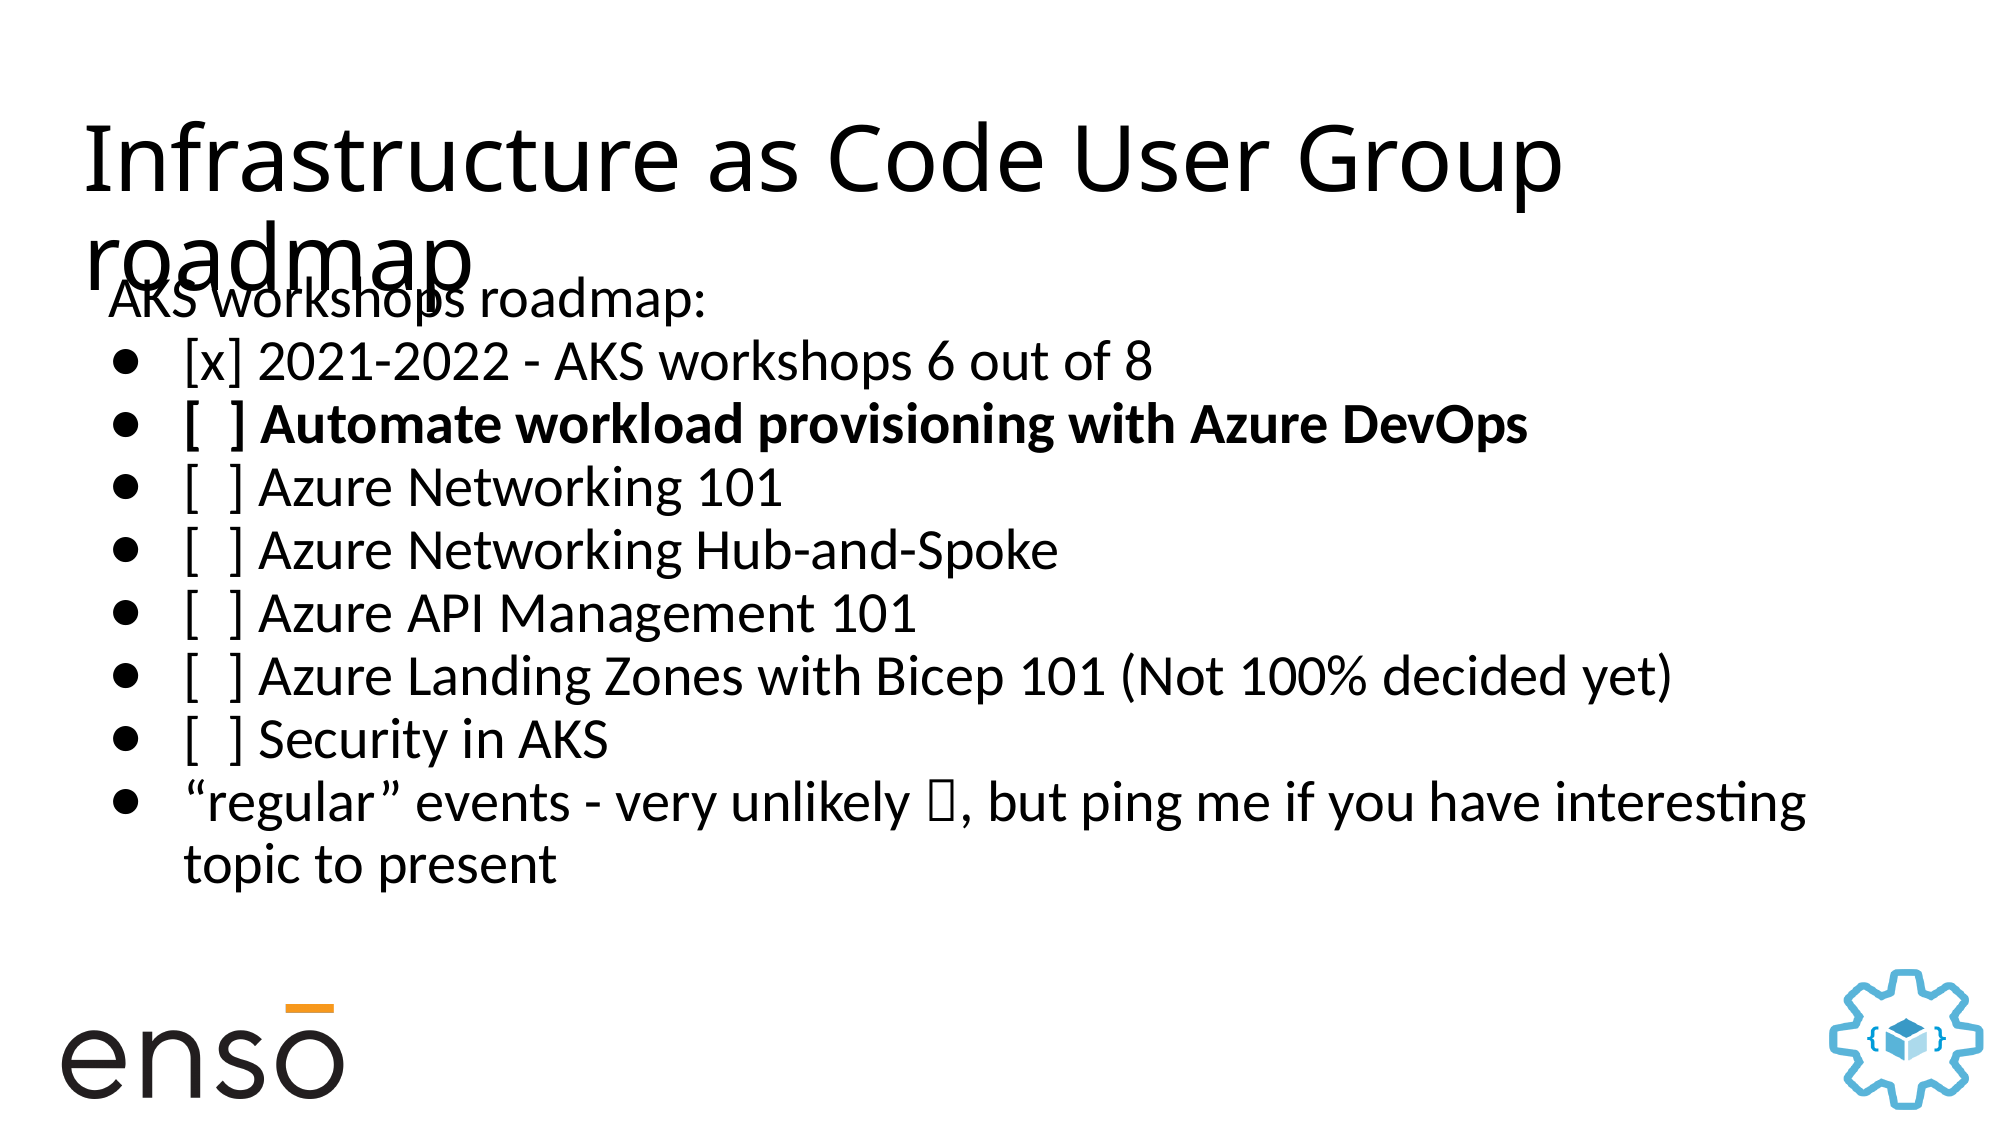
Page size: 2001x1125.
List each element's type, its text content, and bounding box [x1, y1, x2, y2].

picture [61, 1004, 344, 1099]
title Infrastructure as Code User Group roadmap [68, 97, 1932, 223]
list AKS workshops roadmap: [x] 2021-2022 - AKS workshops 6 out of 8 [ ] Automate workload provisioning with Azure DevOps [ ] Azure Networking 101 [ ] Azure Networking Hub-and-Spoke [ ] Azure API Management 101 [ ] Azure Landing Zones with Bicep 101 (Not 100% decided yet) [ ] Security in AKS “regular” events - very unlikely , but ping me if you have interesting topic to present [68, 252, 1932, 1000]
picture [1812, 953, 2000, 1125]
